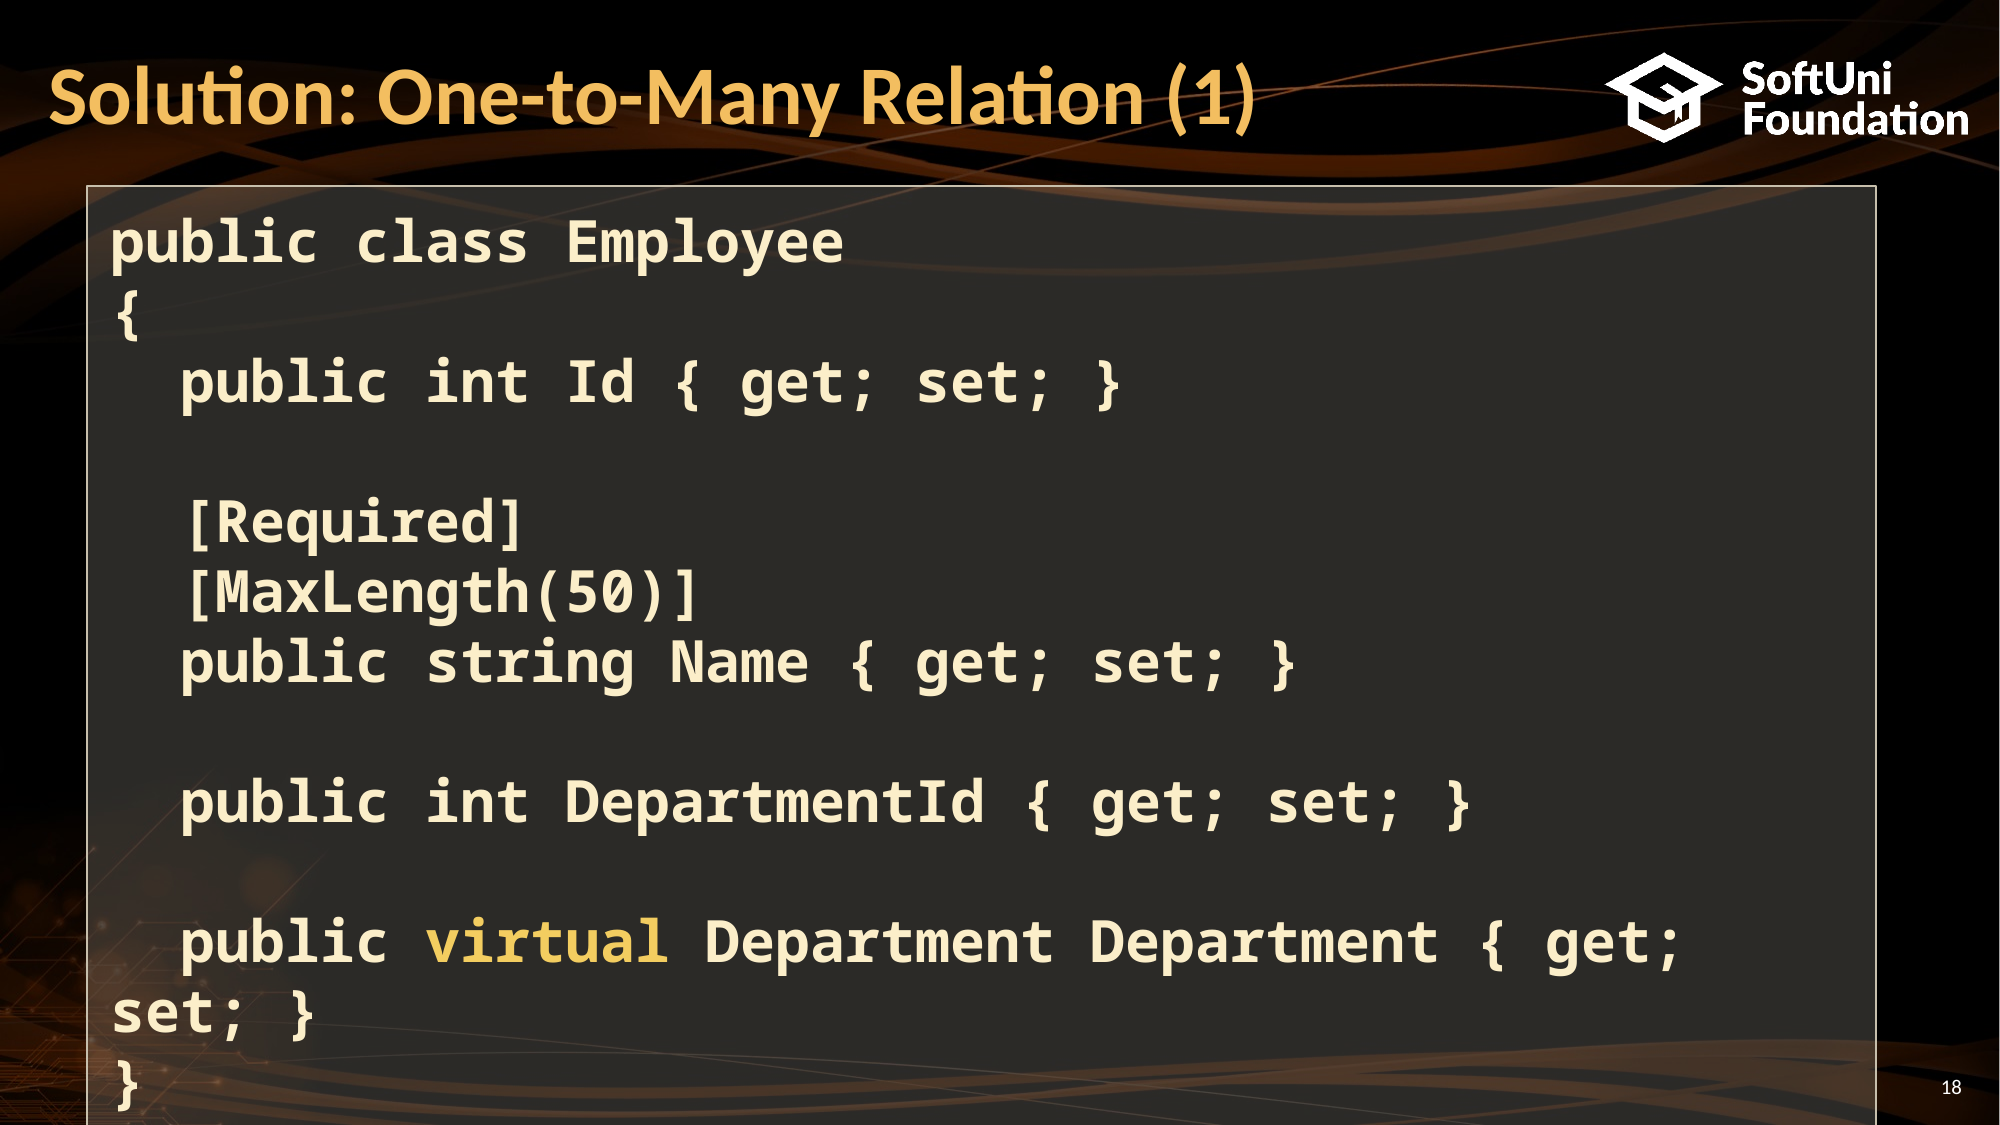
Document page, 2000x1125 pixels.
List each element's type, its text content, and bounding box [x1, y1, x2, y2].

title Solution: One-to-Many Relation (1) [30, 6, 1602, 189]
slide_number 18 [1897, 1070, 1968, 1103]
picture [0, 0, 2000, 1125]
text_box public class Employee { public int Id { get; set; } [Required] [MaxLength(50)] public string Name { get; set; } public int DepartmentId { get; set; } public virtual Department Department { get; set; } } [87, 186, 1876, 1125]
